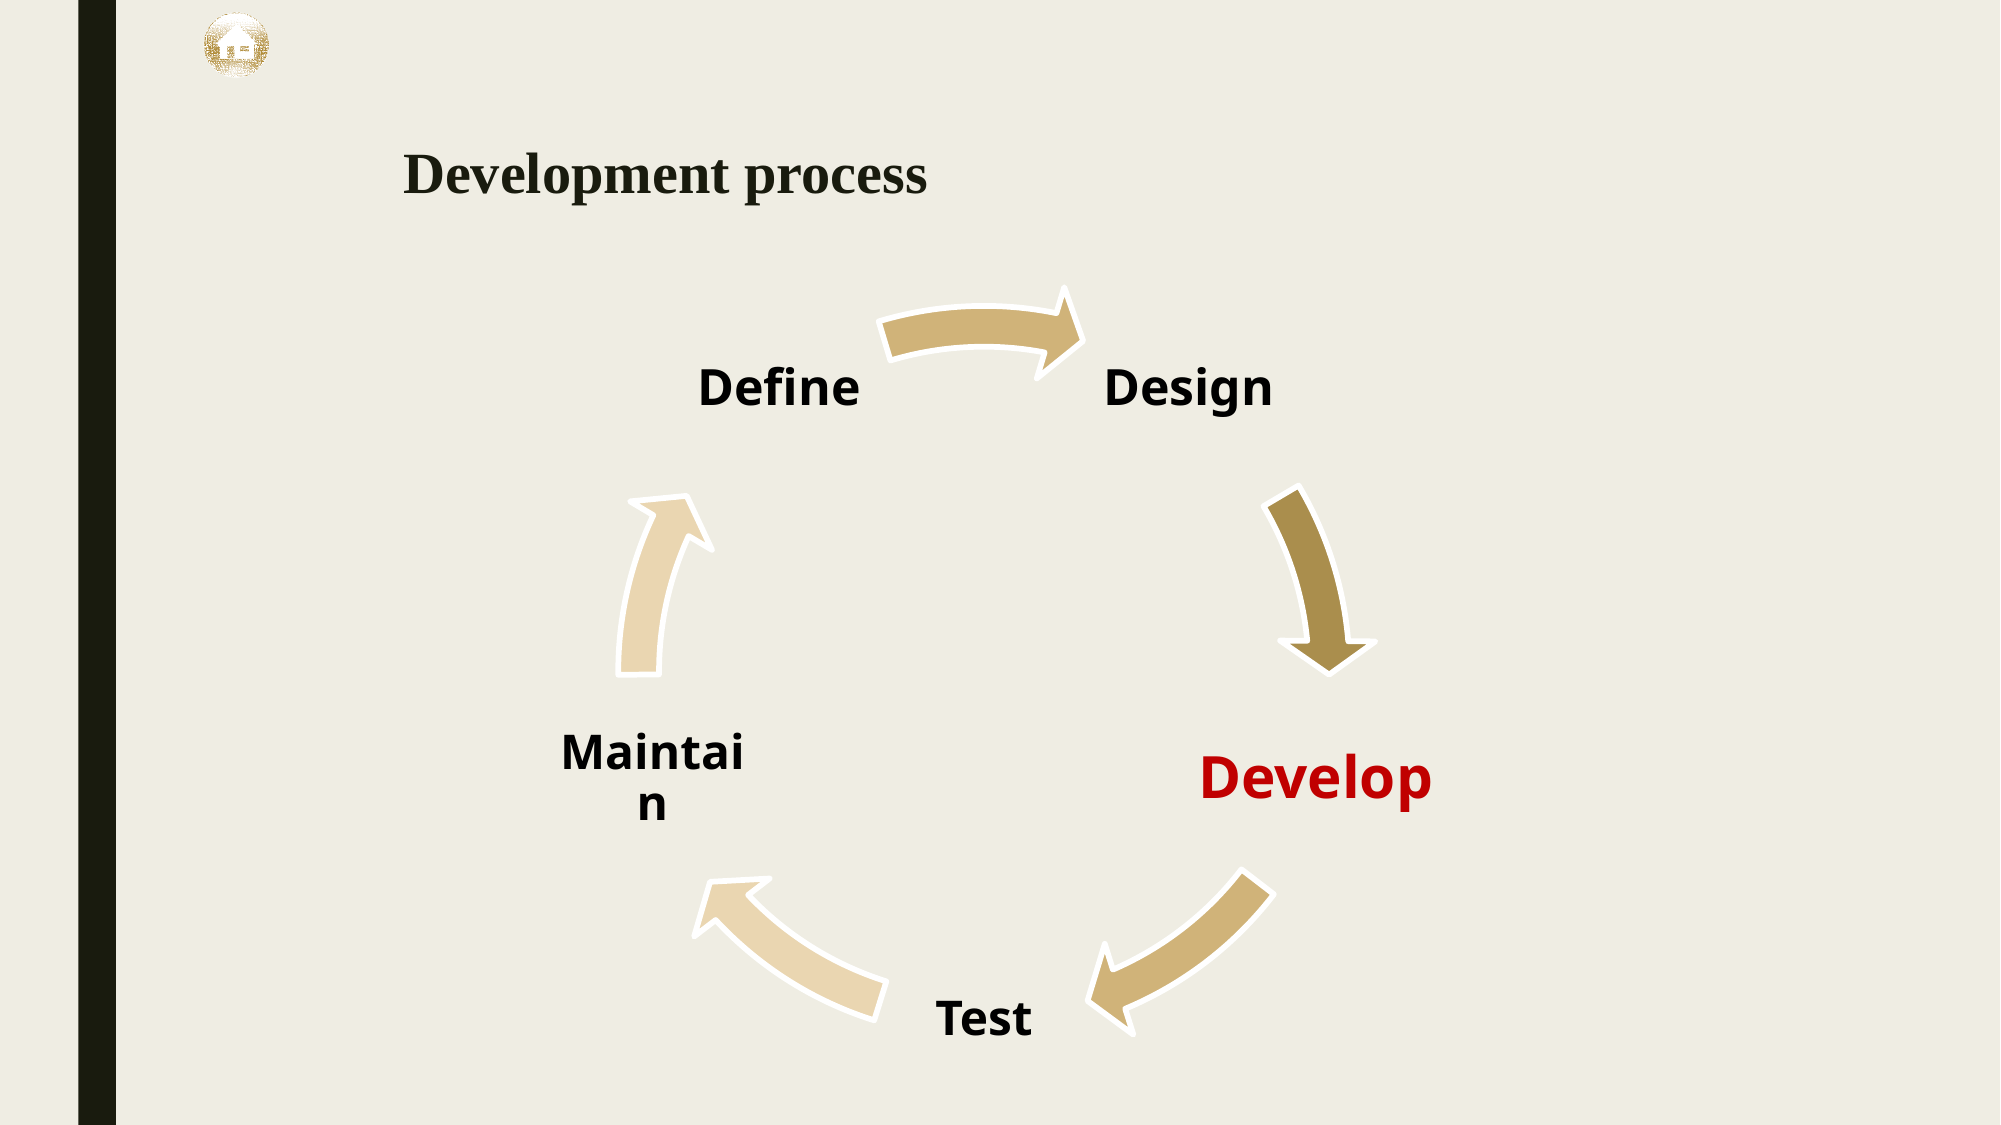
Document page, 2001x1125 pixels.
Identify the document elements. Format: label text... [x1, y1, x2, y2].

text_box Development process [388, 0, 1729, 213]
picture [202, 11, 270, 79]
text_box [421, 278, 1567, 1125]
